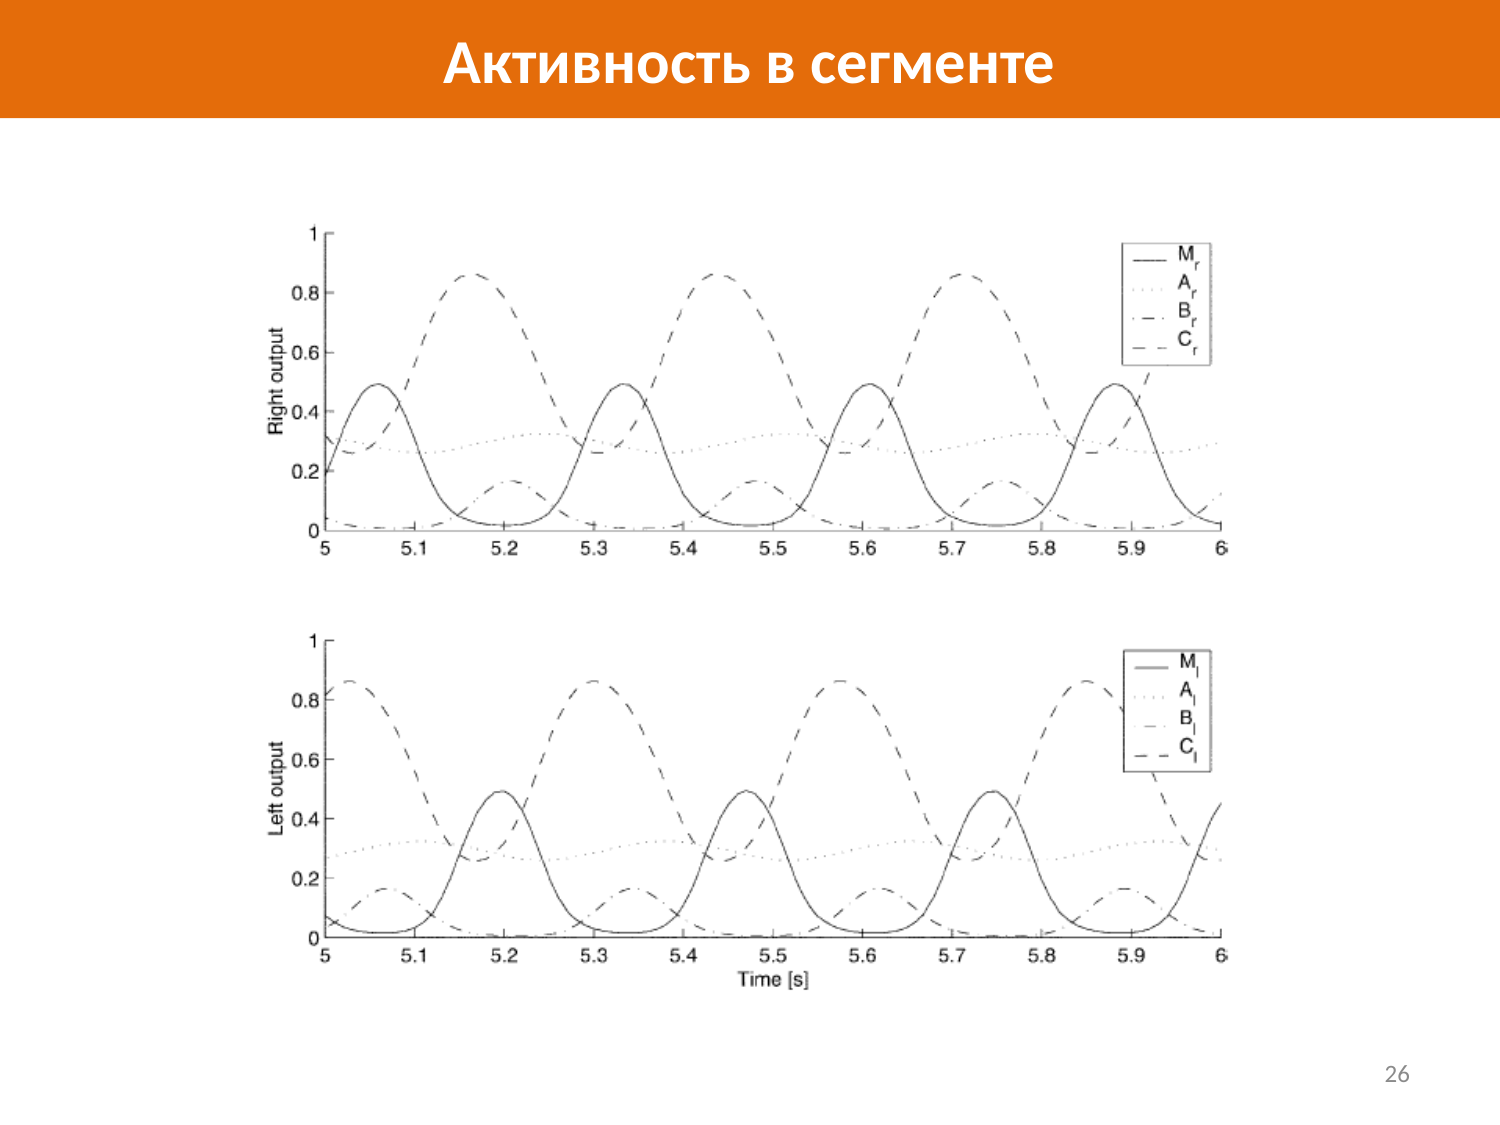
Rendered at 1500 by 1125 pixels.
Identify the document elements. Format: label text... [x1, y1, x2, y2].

title Активность в сегменте [0, 0, 1500, 119]
slide_number 26 [1074, 1042, 1425, 1103]
picture [253, 195, 1247, 1002]
